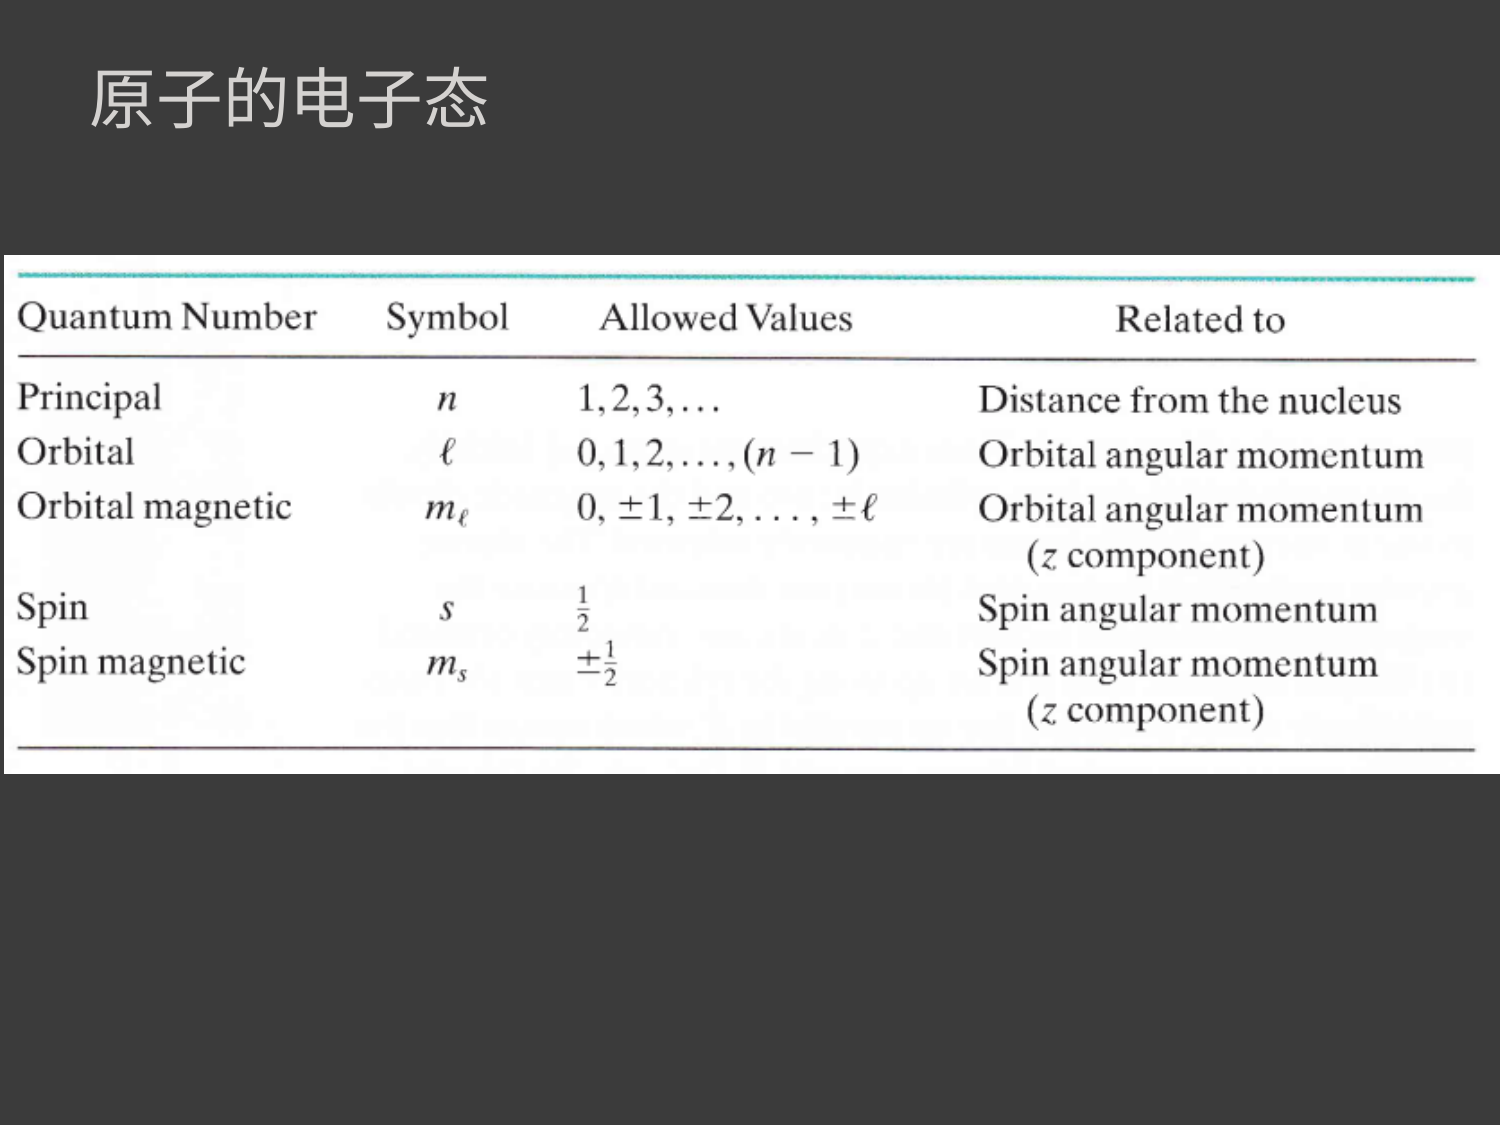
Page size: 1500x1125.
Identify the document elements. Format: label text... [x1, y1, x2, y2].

title 原子的电子态 [75, 45, 1425, 149]
picture [4, 255, 1500, 774]
